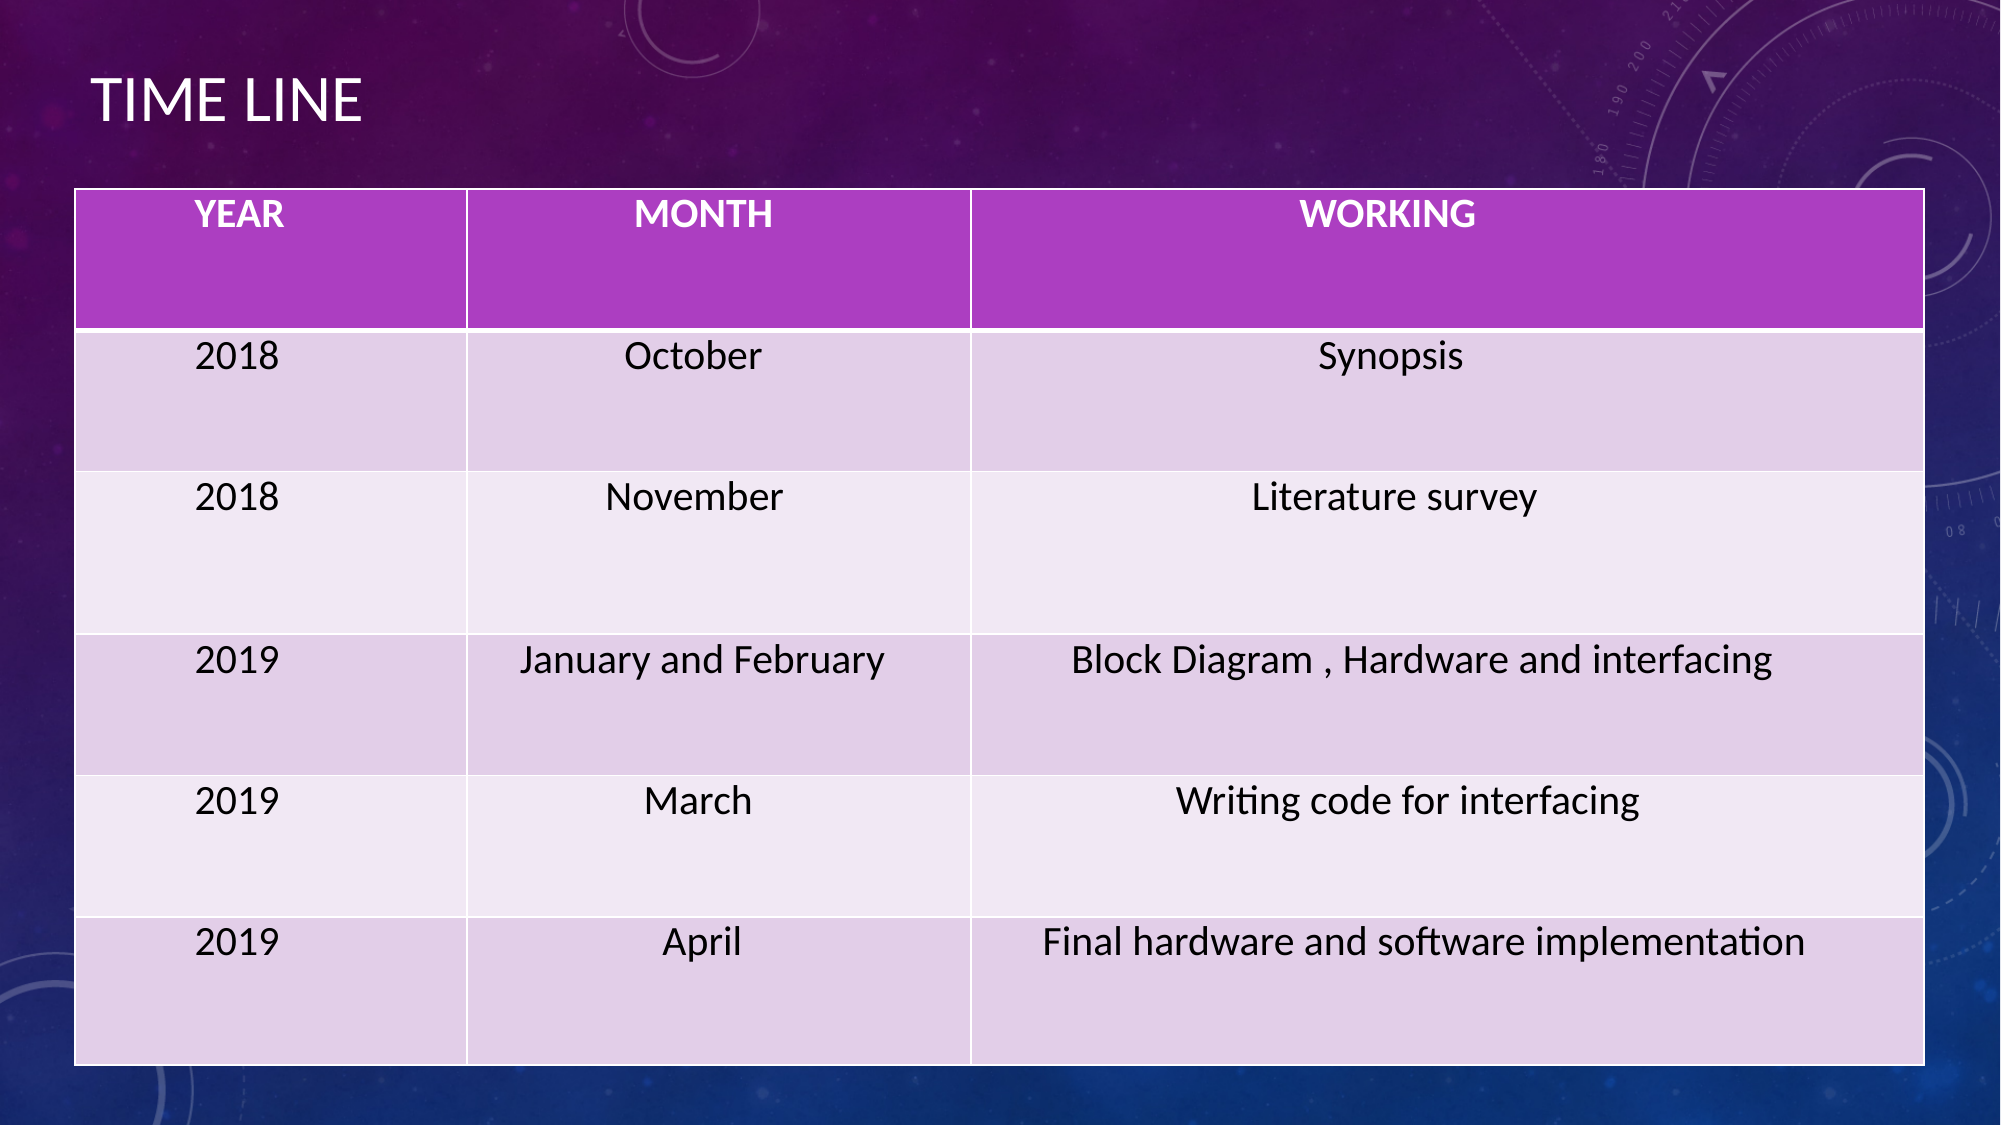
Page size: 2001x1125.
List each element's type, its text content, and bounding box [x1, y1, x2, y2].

table_header MONTH [468, 190, 970, 328]
table_cell January and February [468, 635, 970, 775]
table_cell 2018 [76, 472, 466, 633]
title TIME LINE [75, 0, 1737, 188]
table_cell March [468, 776, 970, 916]
table_cell Final hardware and software implementation [972, 918, 1923, 1064]
table_cell April [468, 918, 970, 1064]
table_cell November [468, 472, 970, 633]
table_header WORKING [972, 190, 1923, 328]
table_cell 2019 [76, 776, 466, 916]
table_cell 2018 [76, 333, 466, 471]
table_cell Writing code for interfacing [972, 776, 1923, 916]
table_cell Synopsis [972, 333, 1923, 471]
table_cell 2019 [76, 918, 466, 1064]
table_cell Literature survey [972, 472, 1923, 633]
table_cell 2019 [76, 635, 466, 775]
table_header YEAR [76, 190, 466, 328]
table_cell Block Diagram , Hardware and interfacing [972, 635, 1923, 775]
table_cell October [468, 333, 970, 471]
picture [0, 0, 2001, 1125]
